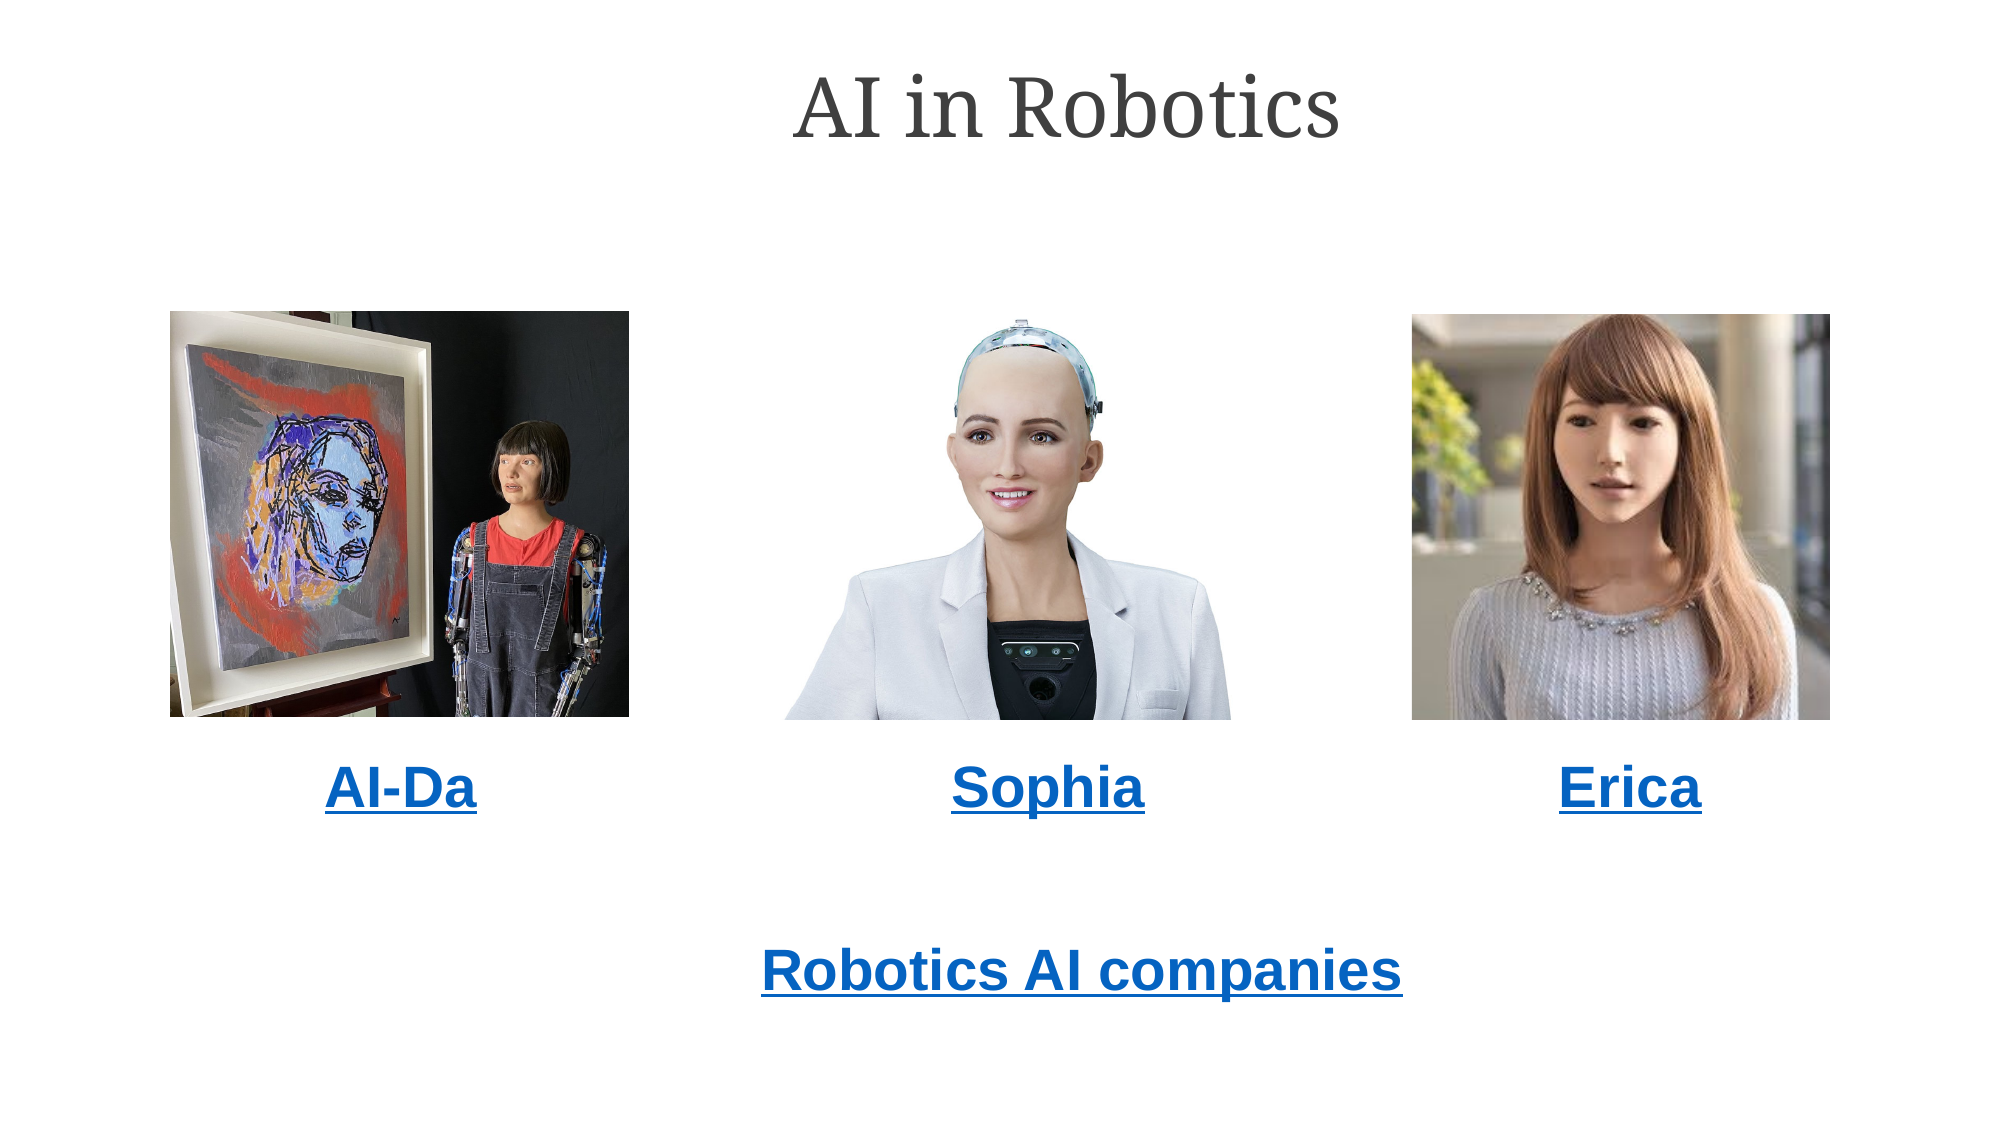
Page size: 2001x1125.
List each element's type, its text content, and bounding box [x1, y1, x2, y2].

picture [1411, 314, 1830, 720]
text_box AI in Robotics [778, 47, 1423, 162]
text_box Erica [1544, 741, 1830, 827]
picture [170, 311, 629, 717]
text_box Robotics AI companies [746, 924, 1588, 1010]
picture [746, 314, 1287, 720]
text_box AI-Da [310, 741, 596, 827]
text_box Sophia [936, 741, 1223, 827]
